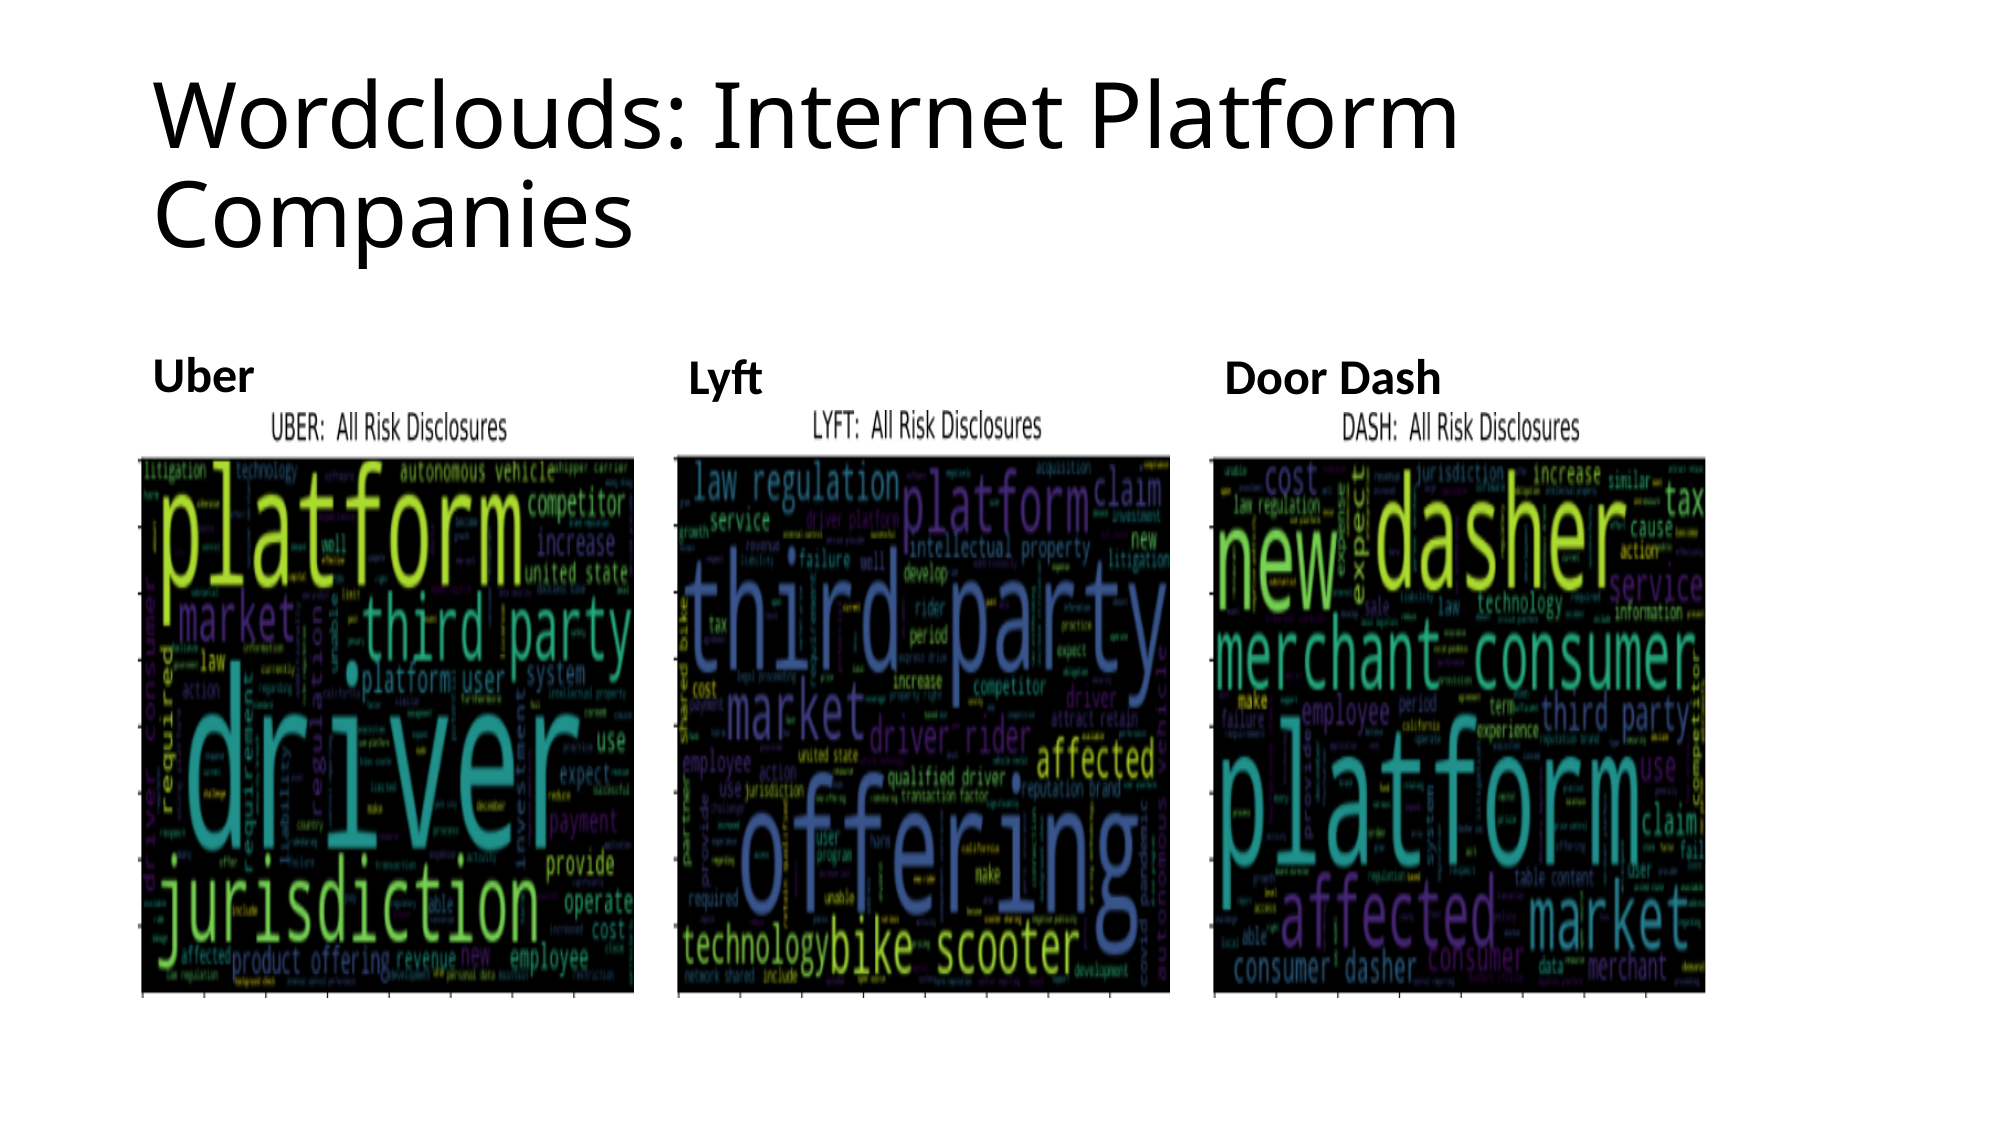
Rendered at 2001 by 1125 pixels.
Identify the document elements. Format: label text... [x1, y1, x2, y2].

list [673, 410, 1170, 998]
text_box Door Dash [1209, 277, 1810, 413]
list Lyft [673, 277, 1170, 410]
list Uber [137, 275, 634, 411]
title Wordclouds: Internet Platform Companies [137, 59, 1863, 278]
picture [1209, 412, 1706, 998]
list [137, 412, 634, 998]
